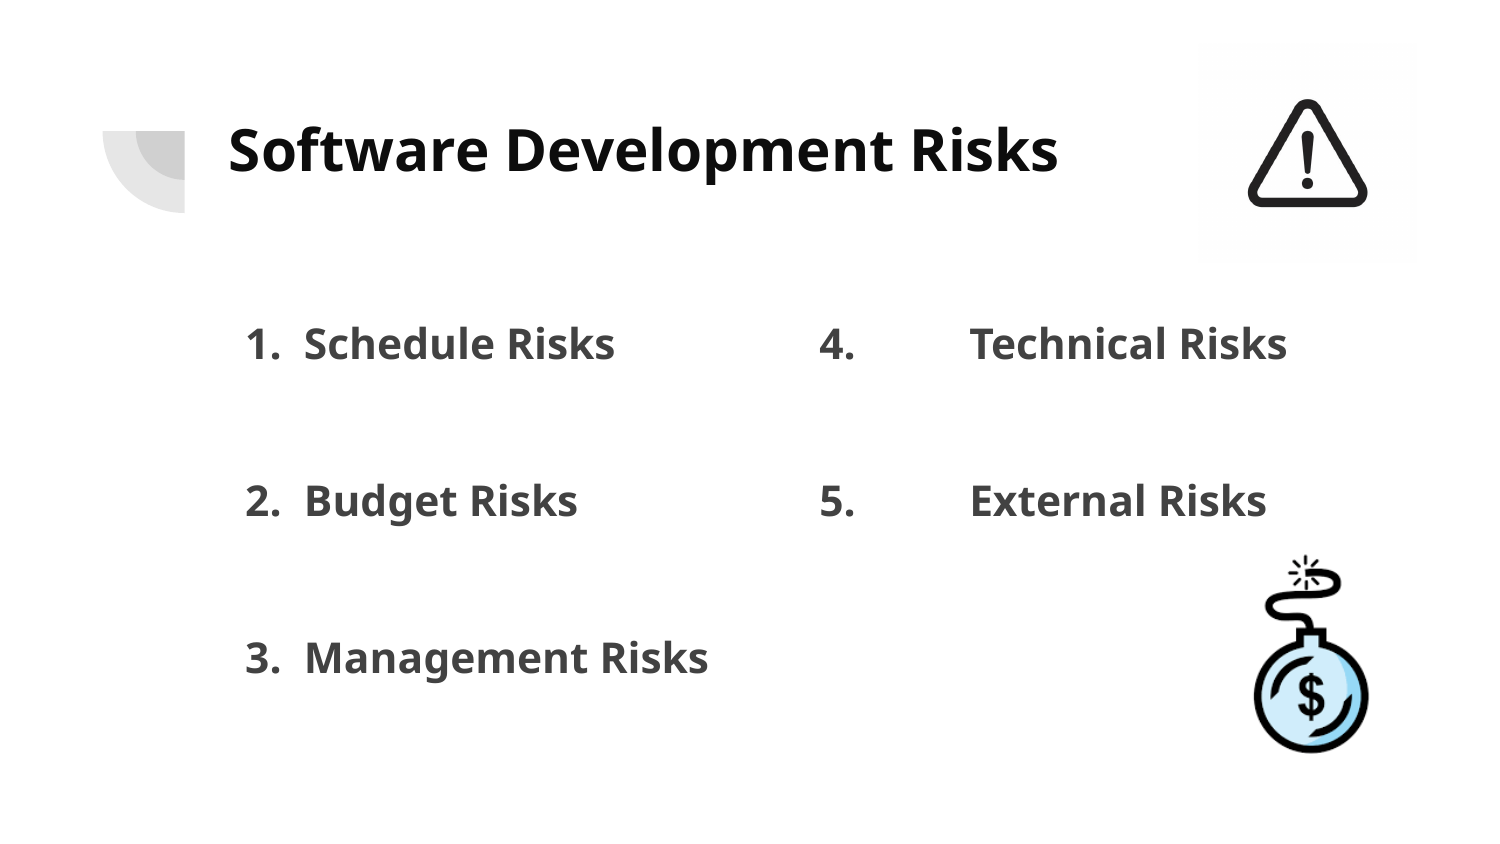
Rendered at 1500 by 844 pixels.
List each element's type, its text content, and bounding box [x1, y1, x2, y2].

list Schedule Risks Budget Risks Management Risks [213, 299, 750, 781]
list 4. Technical Risks 5. External Risks [804, 299, 1341, 781]
picture [1197, 550, 1427, 761]
picture [1197, 43, 1418, 263]
title Software Development Risks [213, 98, 1192, 263]
